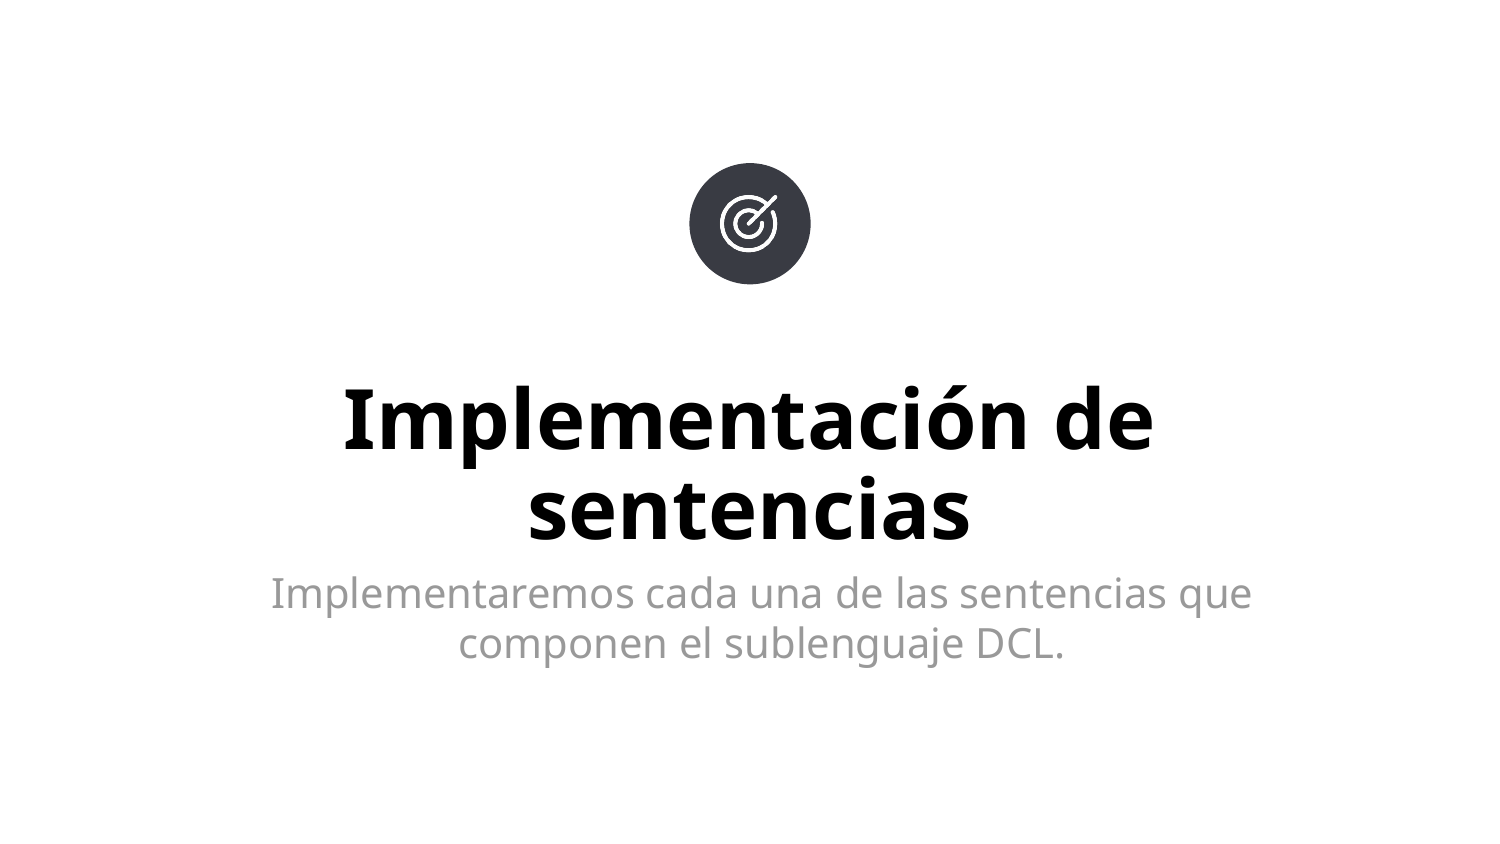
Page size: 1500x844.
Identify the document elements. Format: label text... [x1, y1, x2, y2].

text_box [689, 162, 811, 285]
text_box Implementación de sentencias [239, 362, 1261, 551]
text_box Implementaremos cada una de las sentencias que componen el sublenguaje DCL. [174, 551, 1351, 682]
